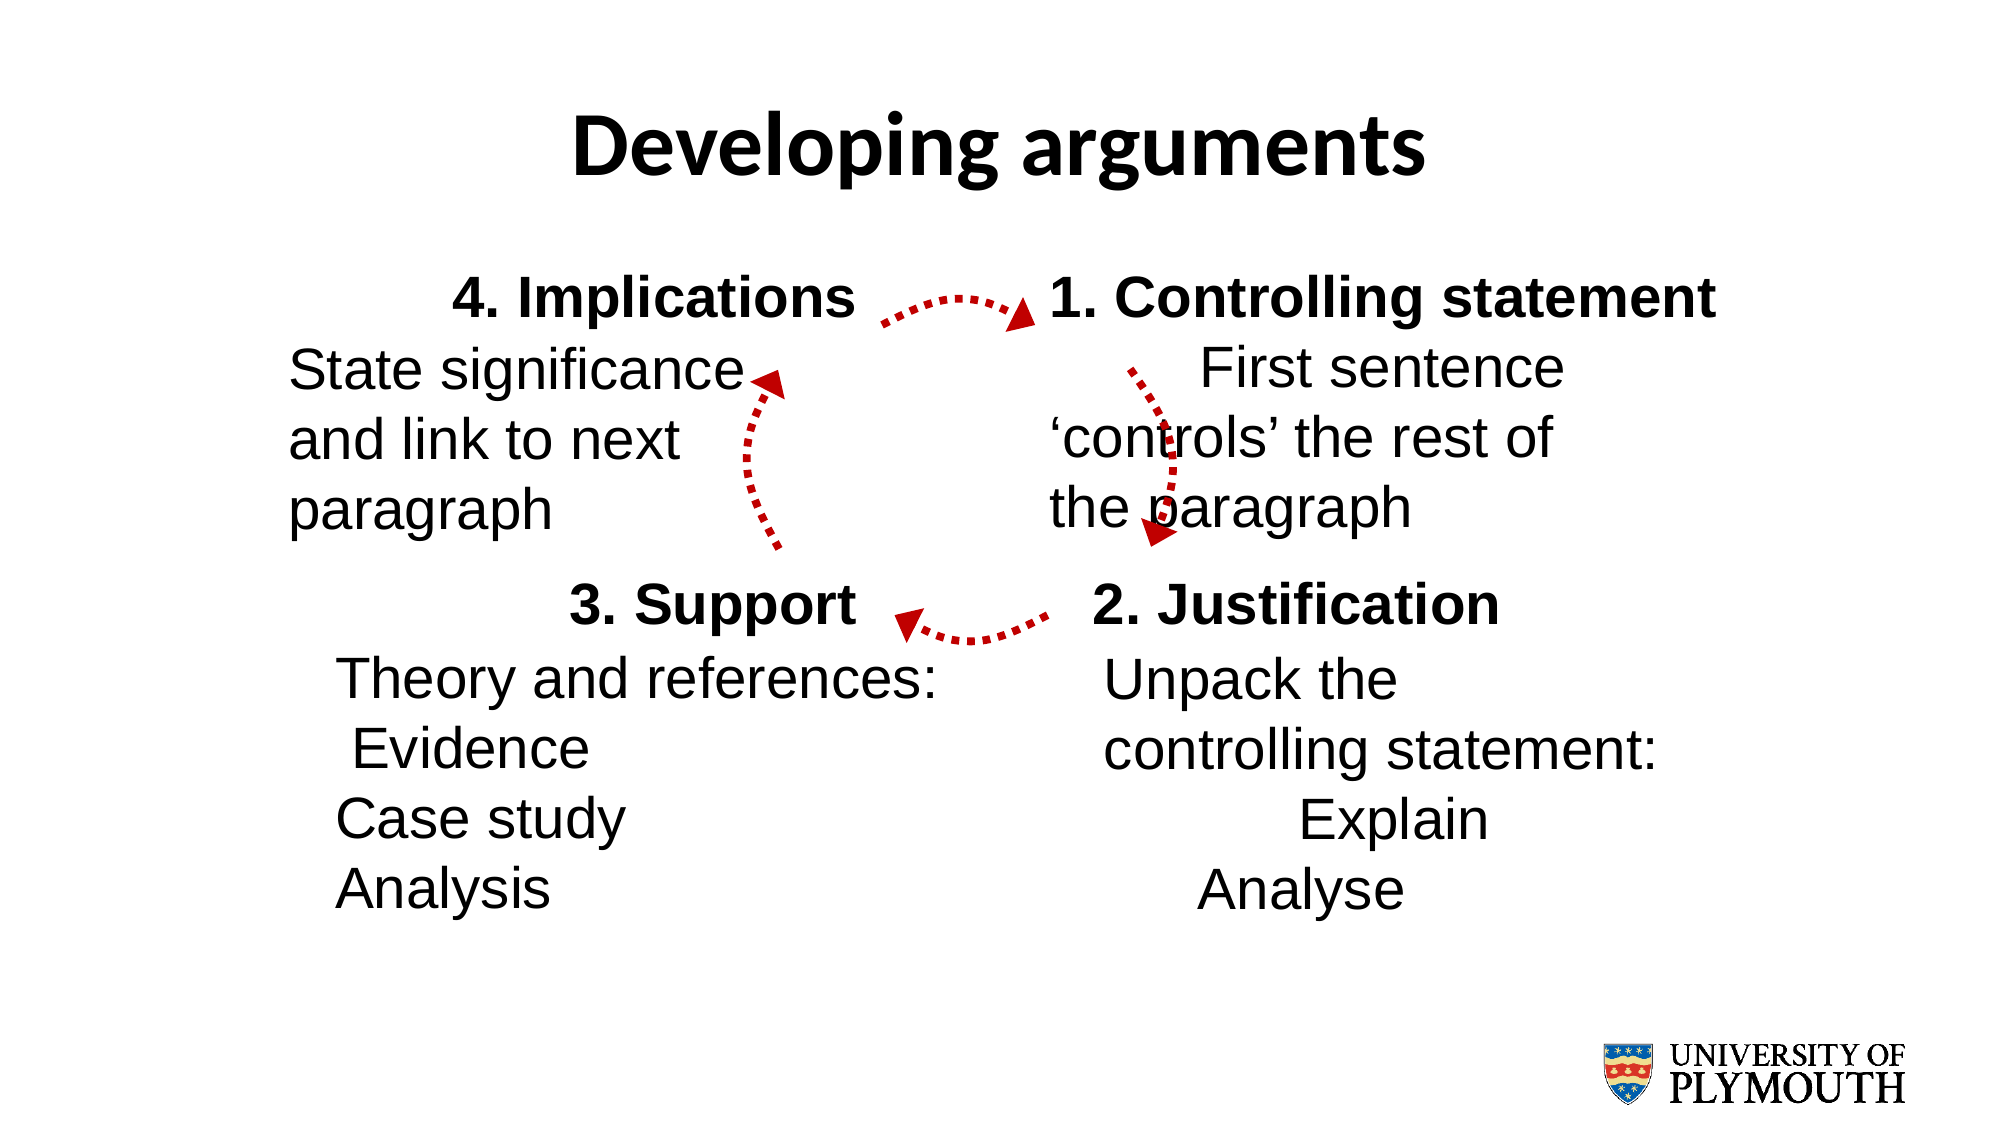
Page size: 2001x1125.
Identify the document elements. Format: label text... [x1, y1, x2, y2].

title Developing arguments [99, 45, 1900, 233]
text_box Unpack the controlling statement: Explain Analyse [1089, 633, 1680, 929]
text_box 2. Justification [1078, 558, 1523, 644]
text_box [894, 611, 1048, 642]
text_box 1. Controlling statement First sentence ‘controls’ the rest of the paragraph [1035, 251, 1739, 547]
picture [1602, 1042, 1906, 1106]
text_box Theory and references: Evidence Case study Analysis [320, 633, 977, 928]
text_box State significance and link to next paragraph [273, 323, 766, 549]
text_box 4. Implications [437, 251, 942, 337]
text_box [882, 298, 1036, 329]
text_box [746, 369, 782, 549]
text_box [1130, 368, 1173, 547]
text_box 3. Support [554, 558, 907, 633]
